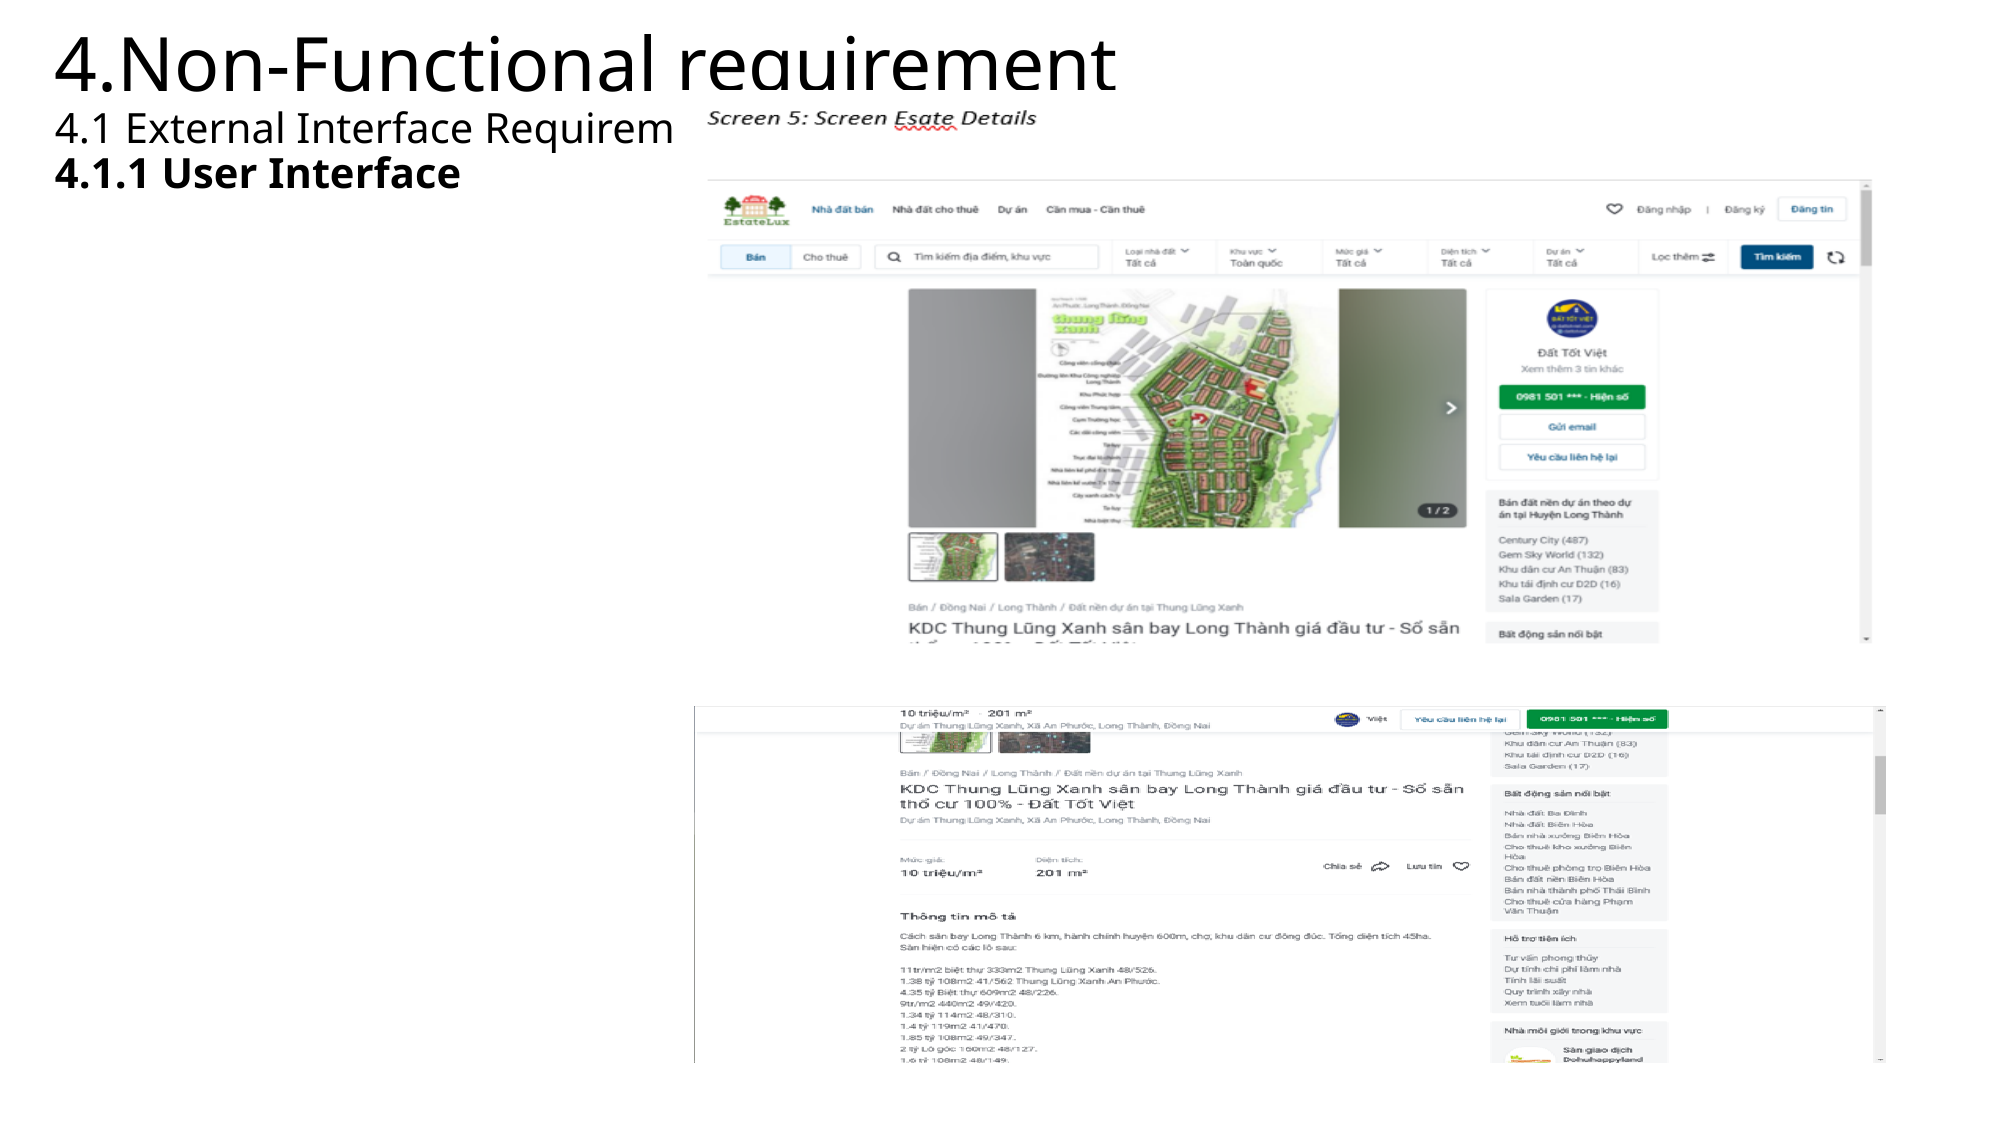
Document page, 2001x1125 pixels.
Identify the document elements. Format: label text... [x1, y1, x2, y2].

picture [675, 90, 1913, 696]
title 4.Non-Functional requirement 4.1 External Interface Requirements 4.1.1 User Interface [39, 3, 1765, 221]
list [675, 696, 1901, 1071]
